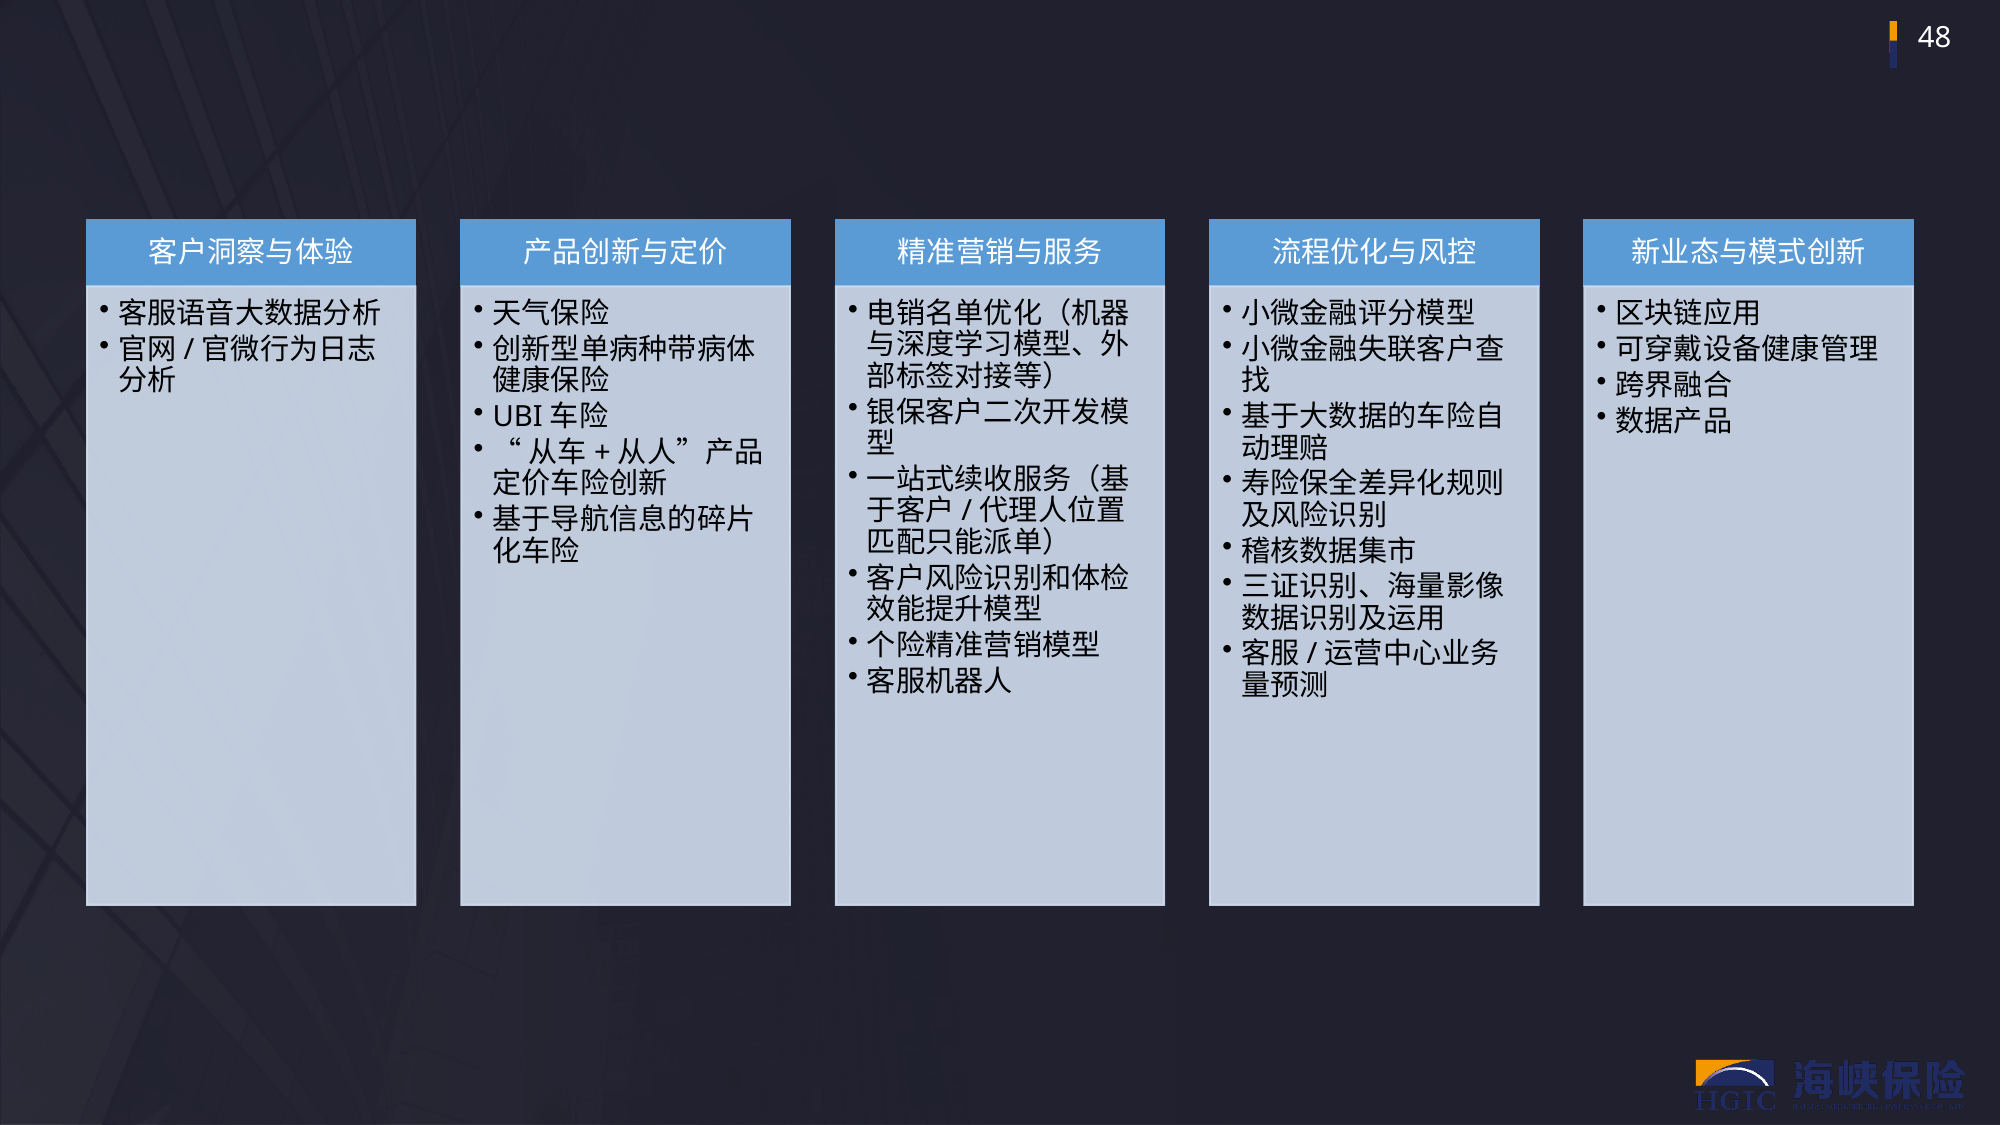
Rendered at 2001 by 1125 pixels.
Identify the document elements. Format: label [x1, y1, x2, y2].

picture [0, 0, 2000, 1125]
text_box [86, 206, 1914, 919]
